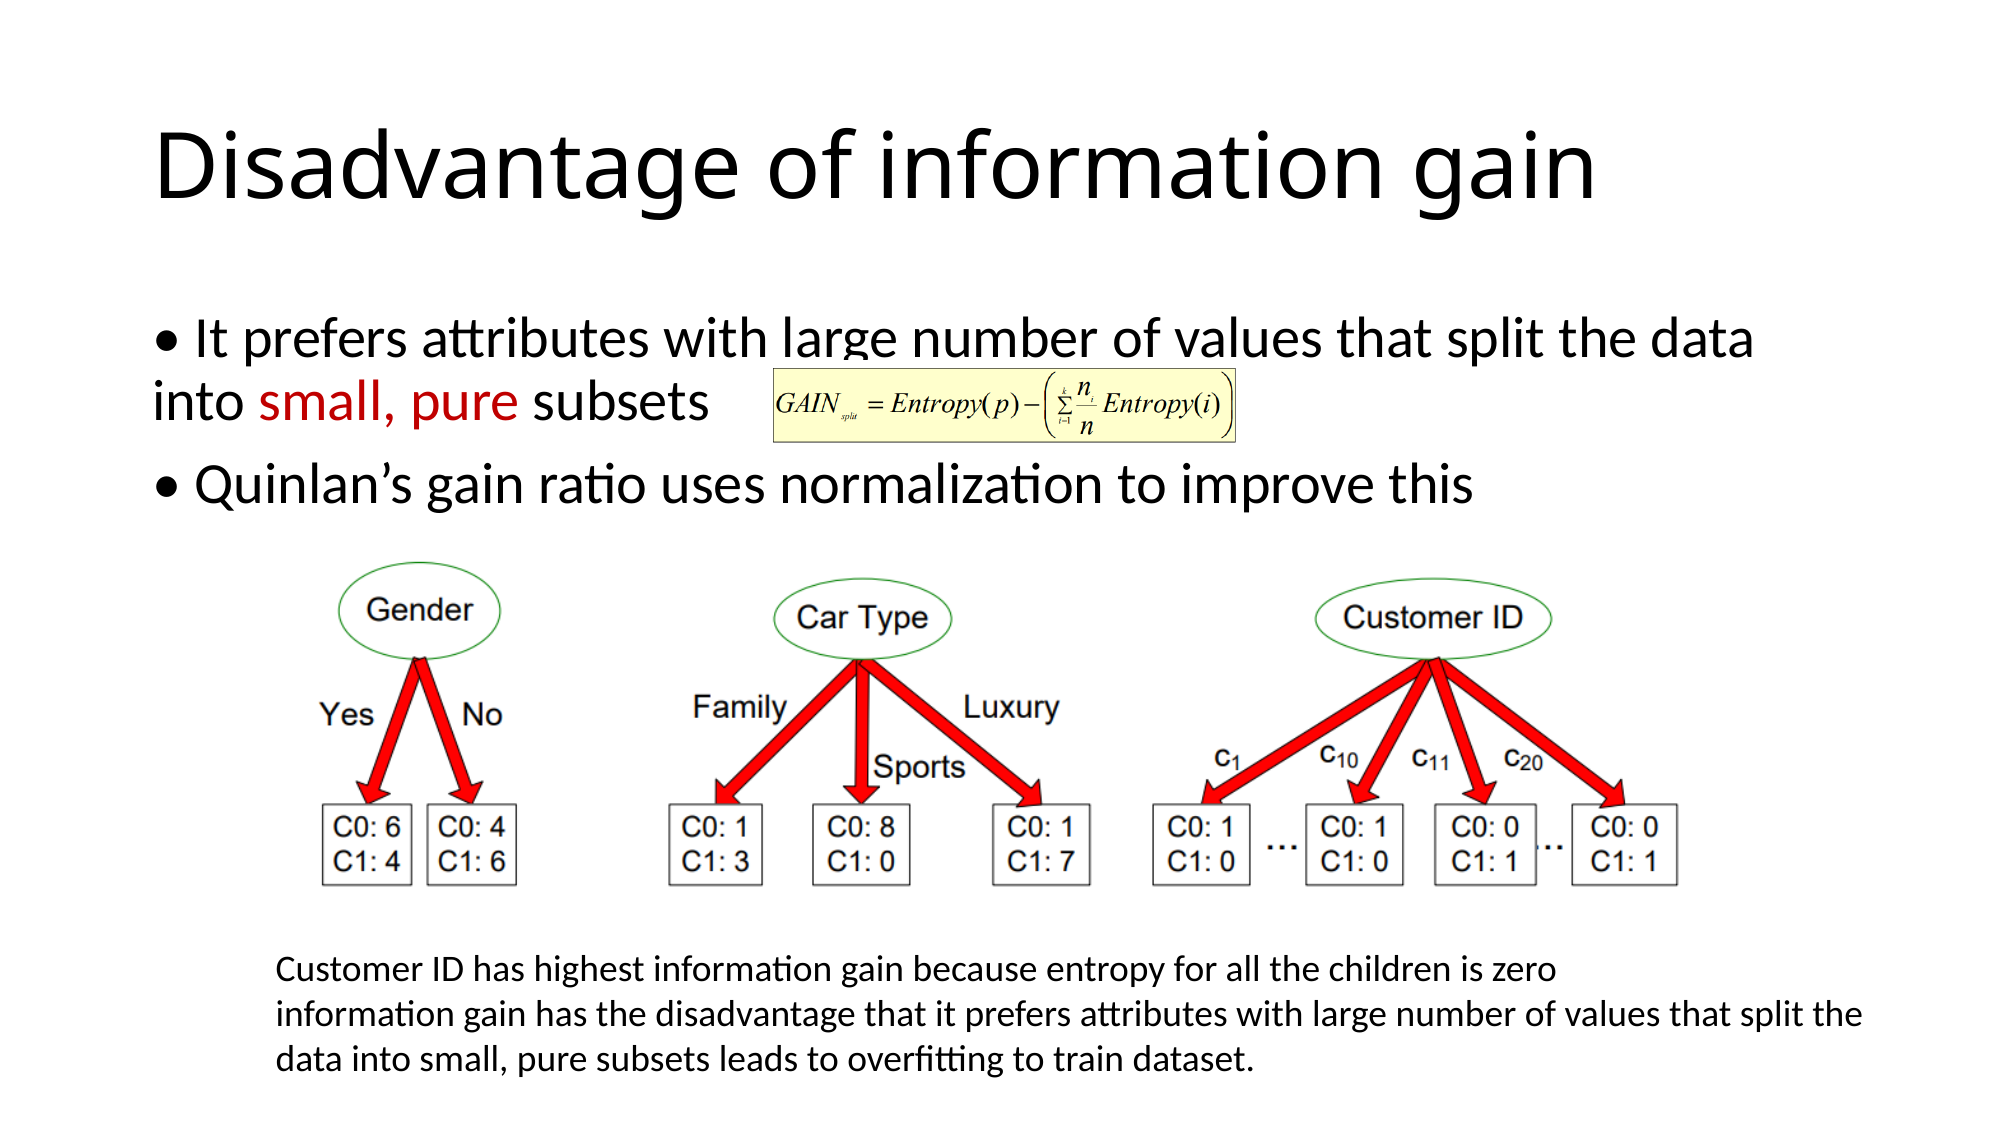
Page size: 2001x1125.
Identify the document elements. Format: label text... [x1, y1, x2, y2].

list • It prefers attributes with large number of values that split the data into small, pure subsets • Quinlan’s gain ratio uses normalization to improve this [137, 299, 1863, 1014]
picture [224, 539, 1736, 907]
title Disadvantage of information gain [137, 59, 1863, 278]
text_box Customer ID has highest information gain because entropy for all the children is zero information gain has the disadvantage that it prefers attributes with large number of values that split the data into small, pure subsets leads to overfitting to train dataset. [260, 936, 1905, 1087]
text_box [762, 360, 1252, 447]
